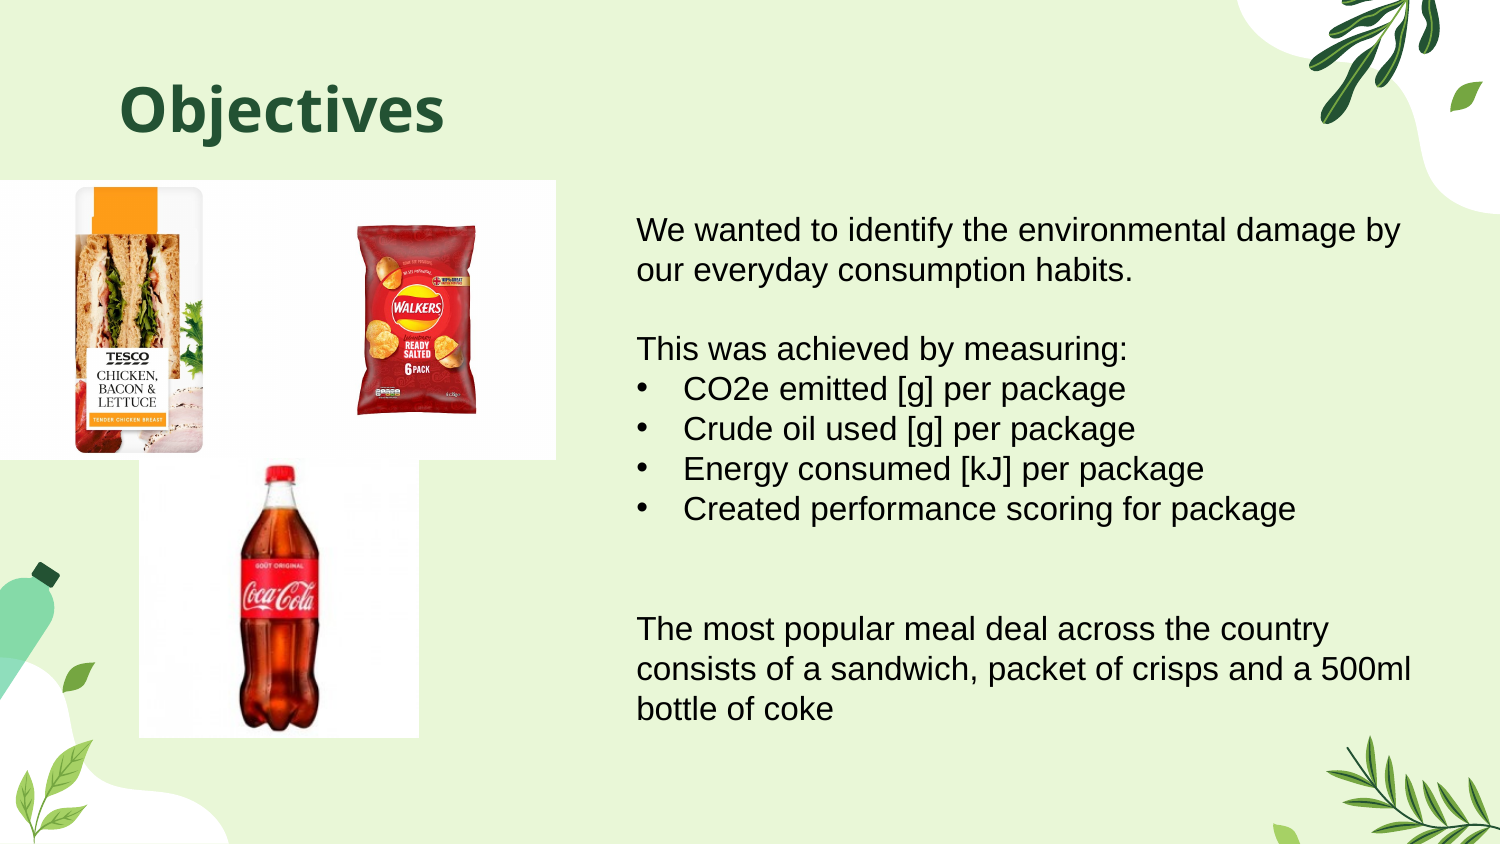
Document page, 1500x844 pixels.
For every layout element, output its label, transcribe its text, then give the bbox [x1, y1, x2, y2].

title Objectives [103, 55, 1142, 150]
picture [0, 180, 557, 738]
text_box We wanted to identify the environmental damage by our everyday consumption habits. This was achieved by measuring: CO2e emitted [g] per package Crude oil used [g] per package Energy consumed [kJ] per package Created performance scoring for package The most popular meal deal across the country consists of a sandwich, packet of crisps and a 500ml bottle of coke [621, 200, 1467, 805]
